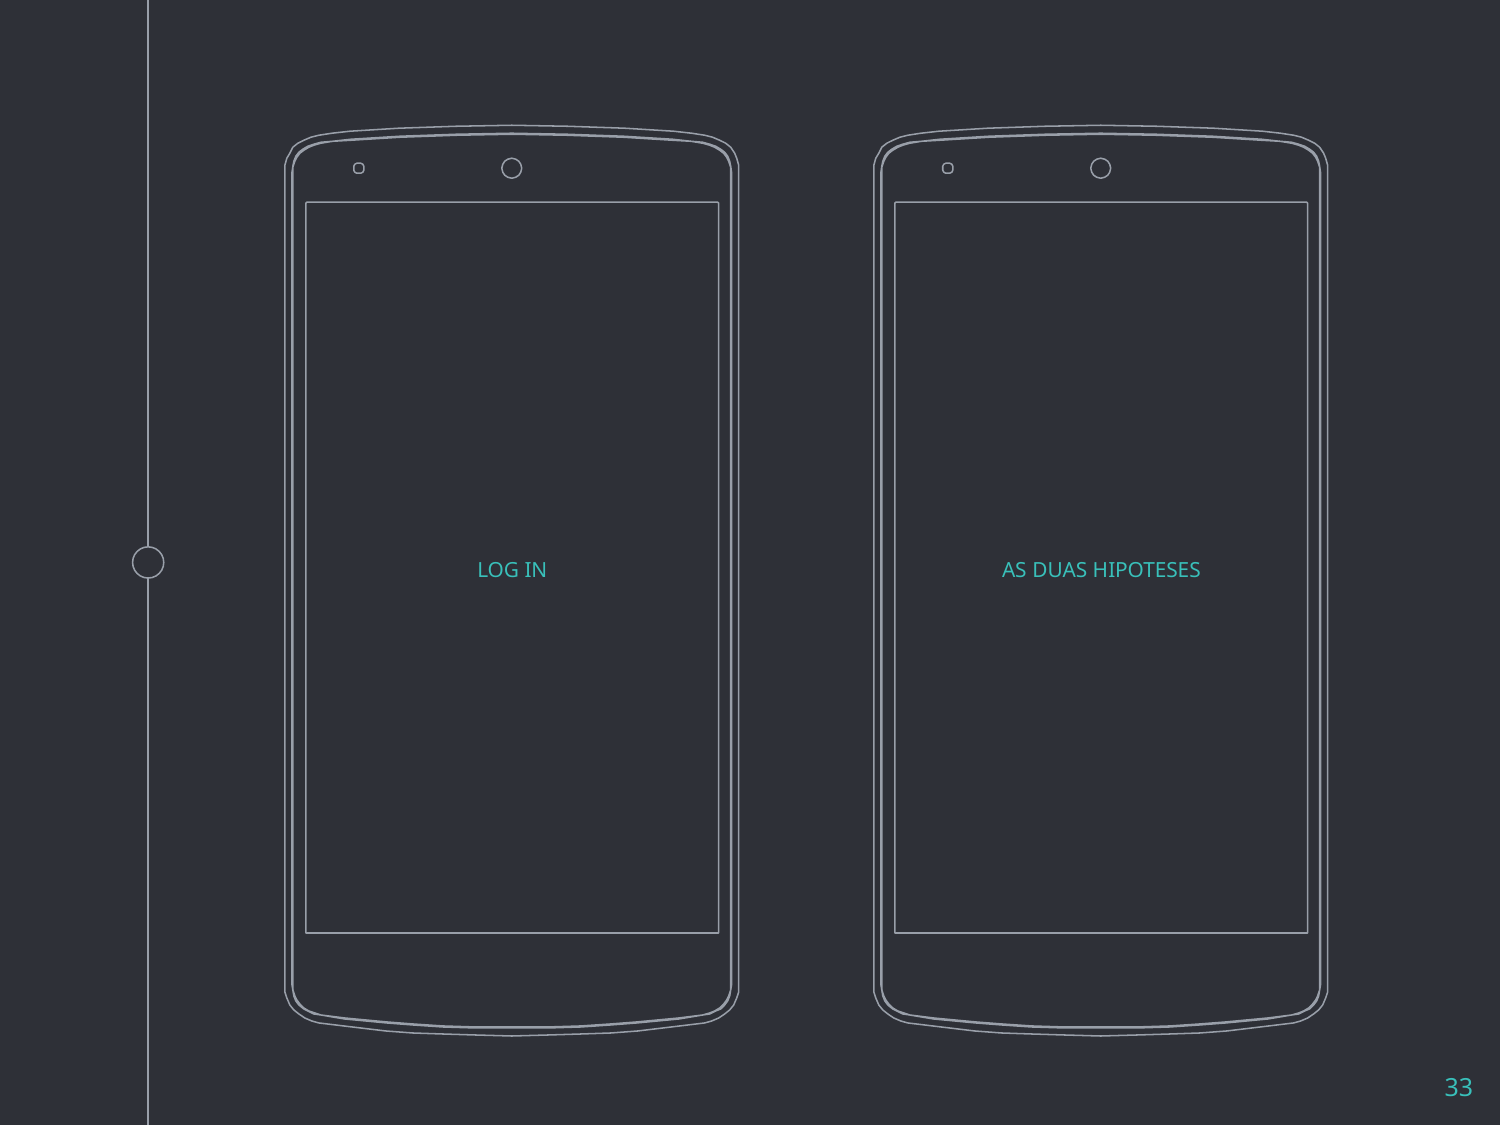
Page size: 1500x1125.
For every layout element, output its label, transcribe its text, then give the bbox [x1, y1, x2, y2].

text_box [873, 125, 1328, 1037]
text_box AS DUAS HIPOTESES [895, 203, 1307, 933]
text_box LOG IN [306, 203, 718, 933]
text_box [284, 125, 739, 1037]
slide_number 33 [1398, 1056, 1489, 1125]
